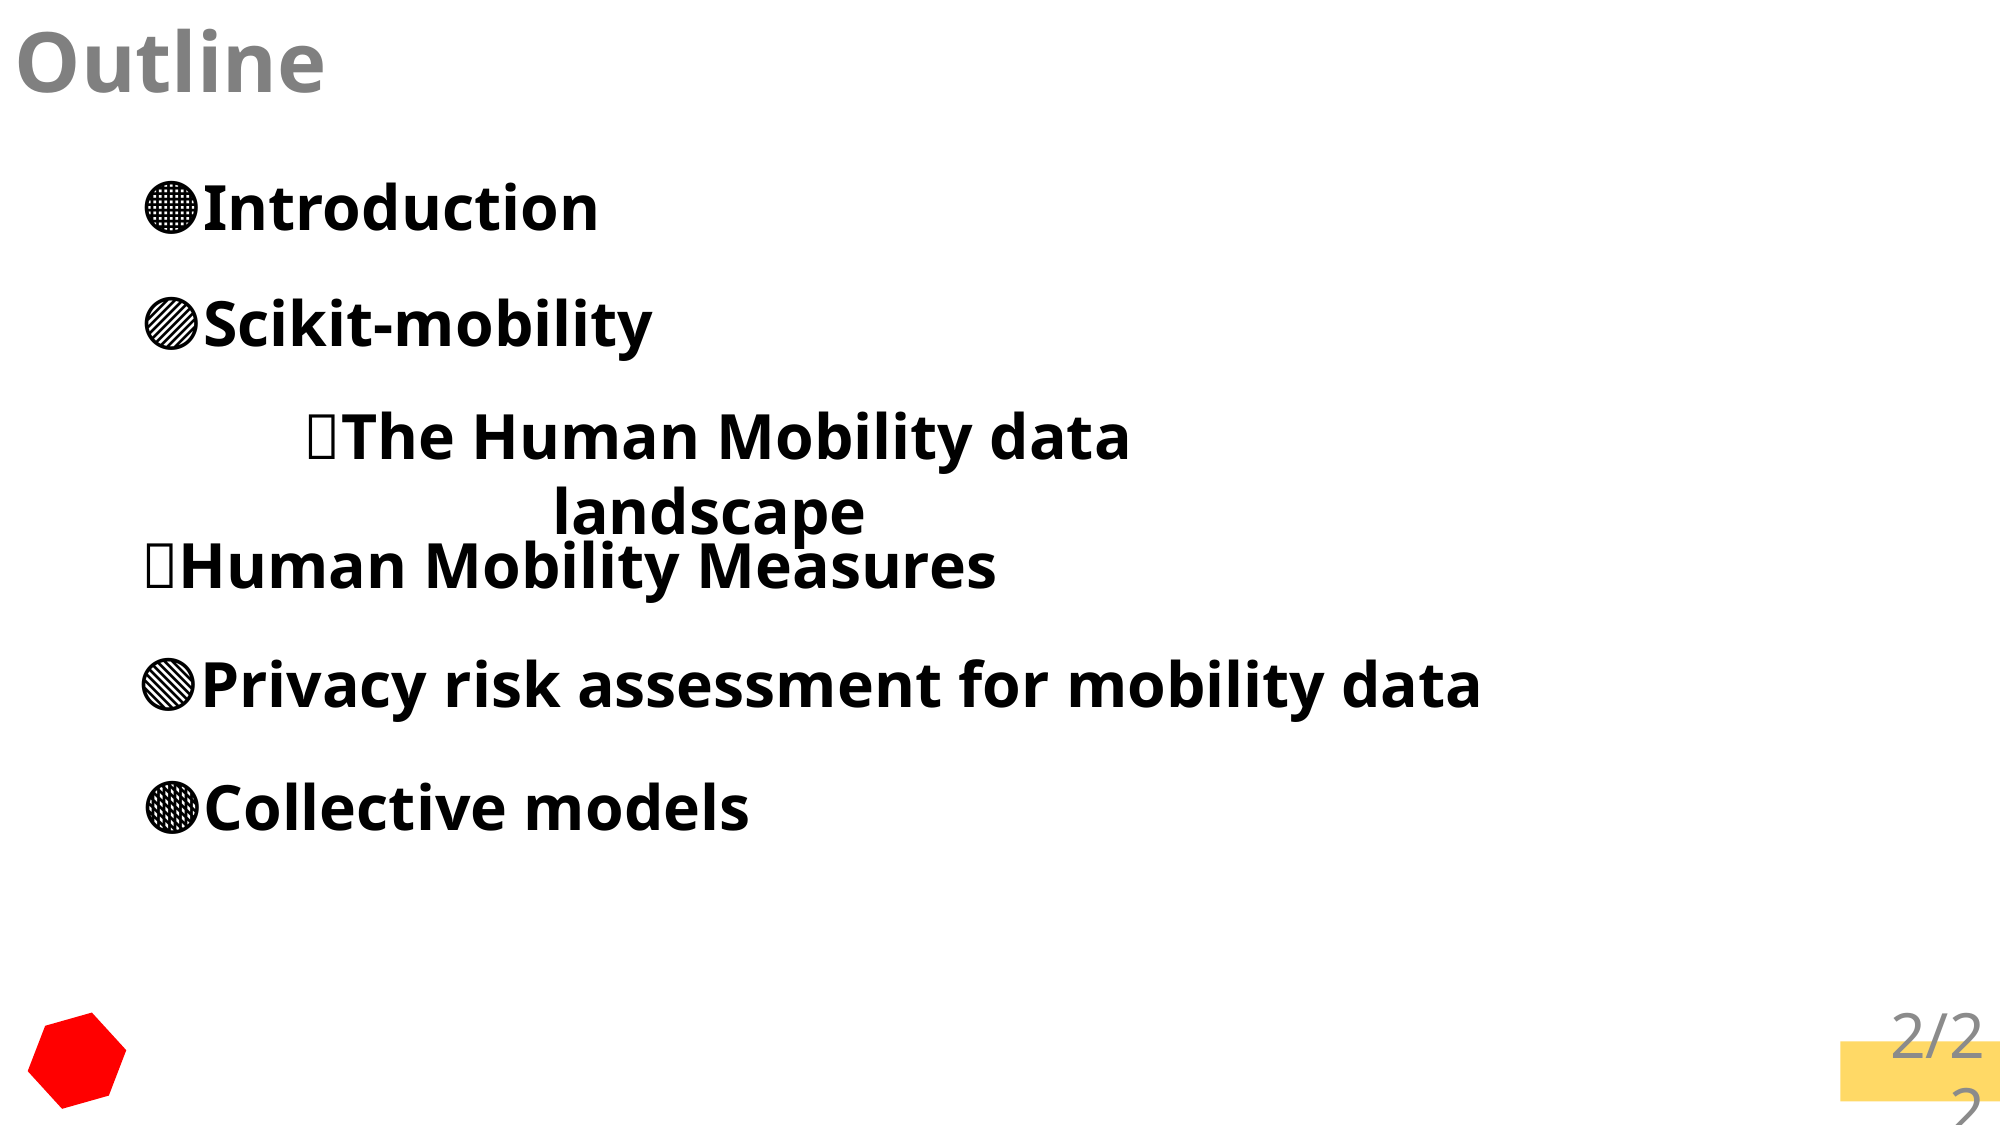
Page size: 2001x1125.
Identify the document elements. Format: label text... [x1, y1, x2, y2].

text_box [26, 1011, 128, 1110]
text_box 🟢Privacy risk assessment for mobility data [137, 645, 1549, 721]
text_box 🟣Scikit-mobility [125, 276, 779, 367]
text_box 🟠Introduction [125, 160, 699, 250]
text_box 🔴The Human Mobility data landscape [125, 389, 1310, 554]
text_box Outline [0, 1, 364, 117]
text_box 🔵Human Mobility Measures [141, 492, 1004, 634]
text_box 🟤Collective models [141, 752, 936, 859]
slide_number 2/22 [1840, 1041, 2000, 1102]
